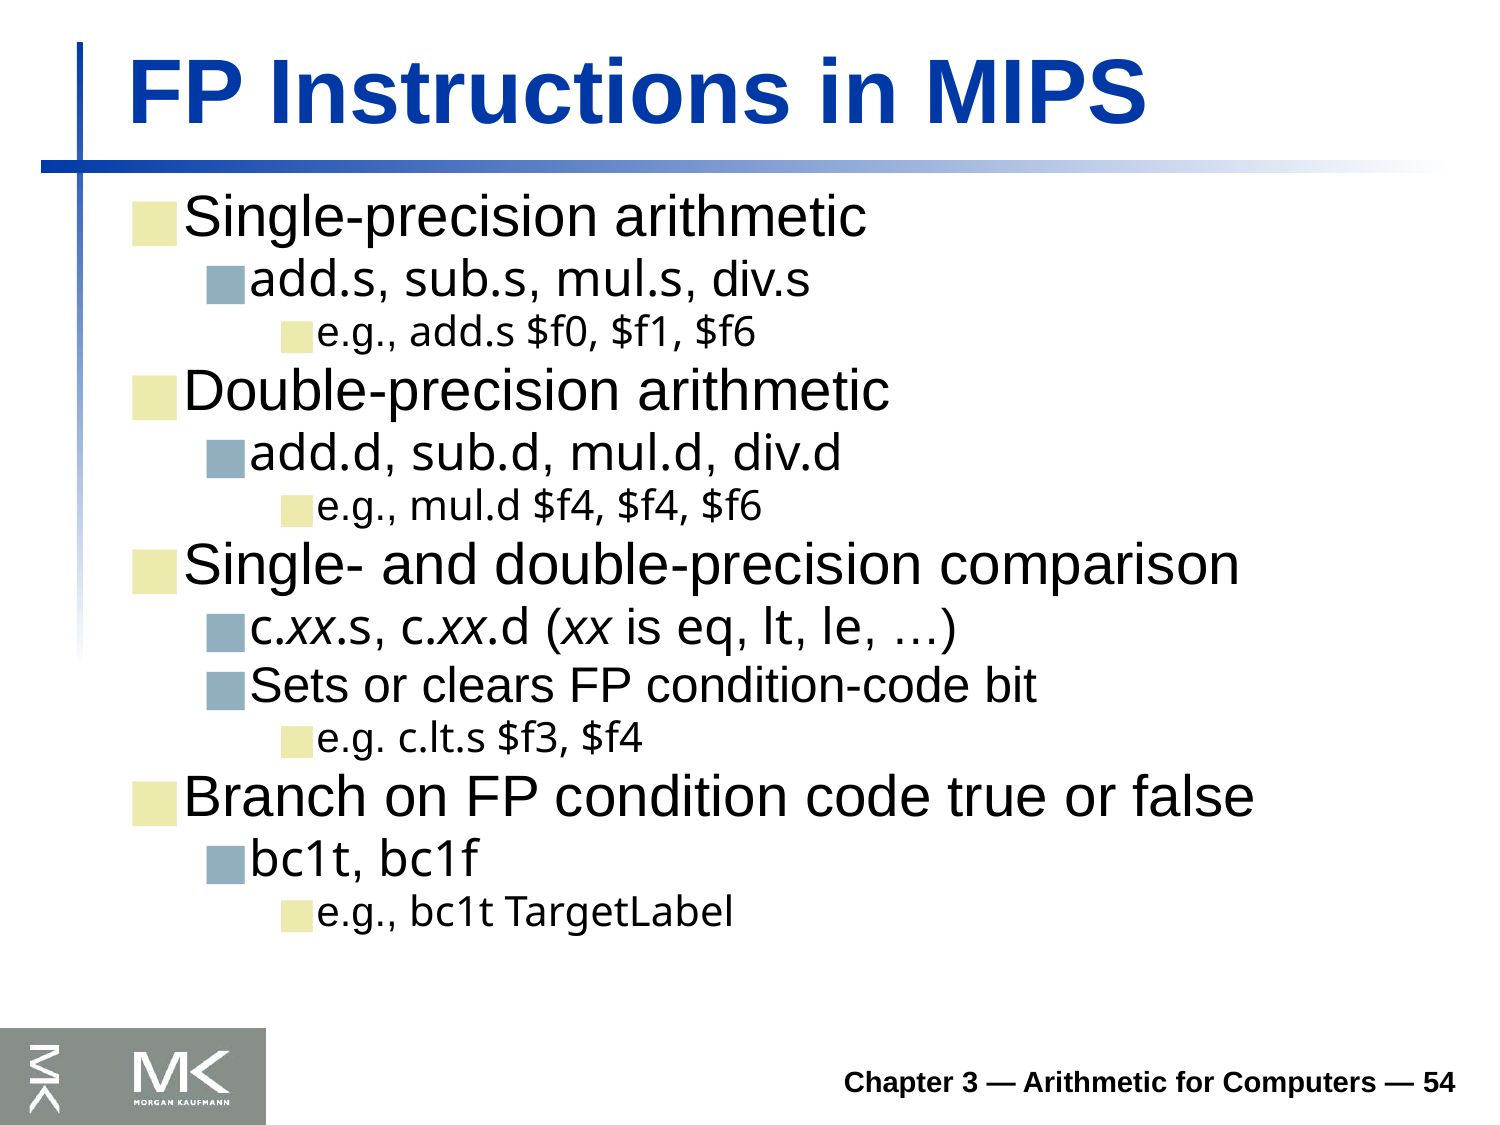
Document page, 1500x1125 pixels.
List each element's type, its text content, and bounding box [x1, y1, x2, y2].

text_box Chapter 3 — Arithmetic for Computers — ‹#› [277, 1046, 1471, 1106]
picture [0, 1028, 266, 1125]
title FP Instructions in MIPS [112, 0, 1468, 149]
list Single-precision arithmetic add.s, sub.s, mul.s, div.s e.g., add.s $f0, $f1, $f6 Double-precision arithmetic add.d, sub.d, mul.d, div.d e.g., mul.d $f4, $f4, $f6 Single- and double-precision comparison c.xx.s, c.xx.d (xx is eq, lt, le, …) Sets or clears FP condition-code bit e.g. c.lt.s $f3, $f4 Branch on FP condition code true or false bc1t, bc1f e.g., bc1t TargetLabel [112, 184, 1469, 1024]
